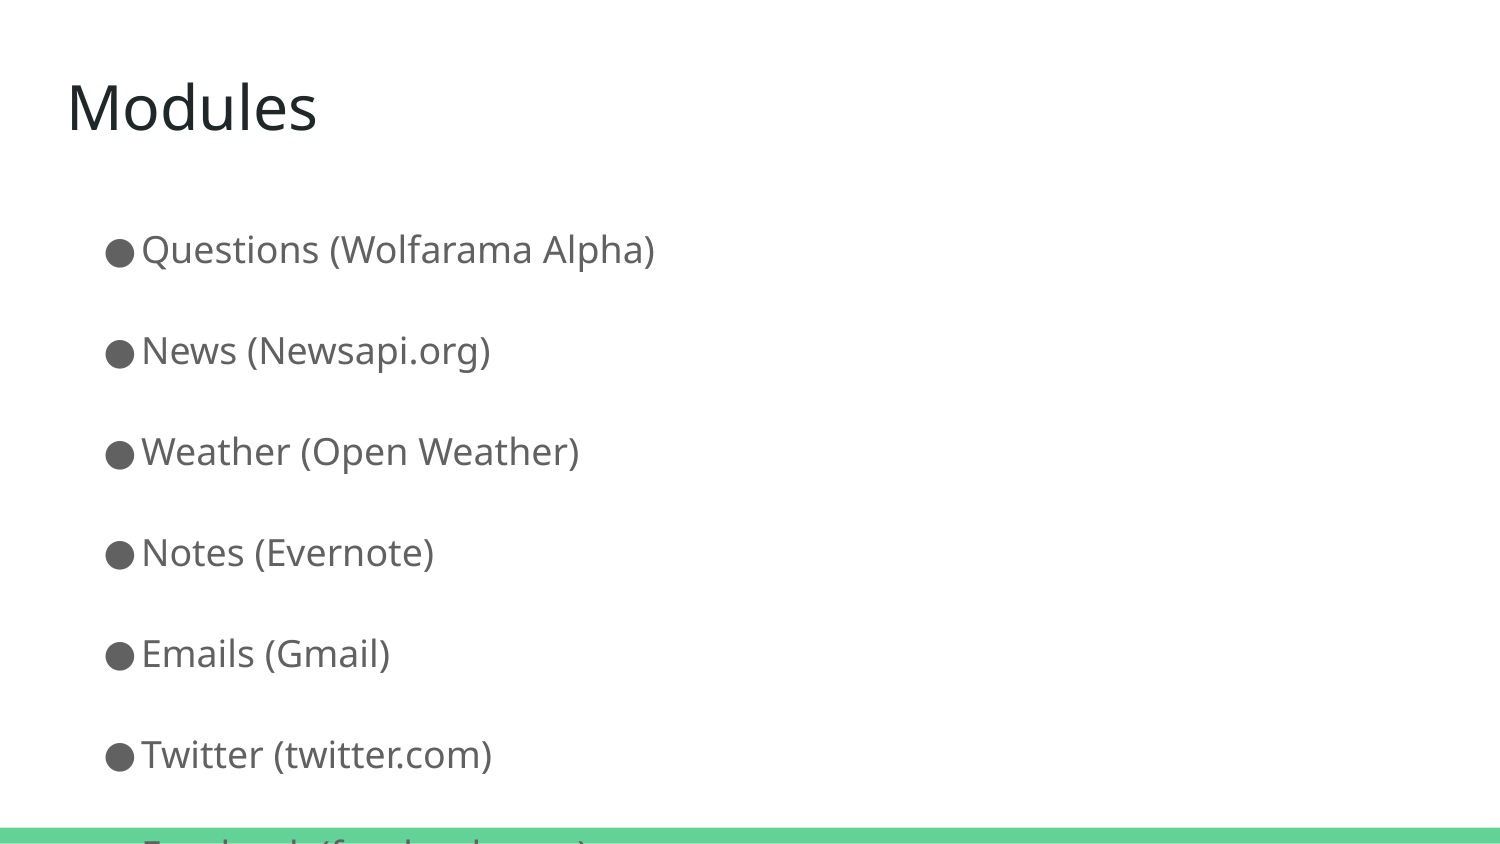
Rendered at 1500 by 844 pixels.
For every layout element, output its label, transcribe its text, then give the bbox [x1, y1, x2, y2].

list Questions (Wolfarama Alpha) News (Newsapi.org) Weather (Open Weather) Notes (Evernote) Emails (Gmail) Twitter (twitter.com) Facebook (facebook.com) Calendar (Google Calendar) [51, 189, 1449, 750]
title Modules [51, 52, 1449, 147]
